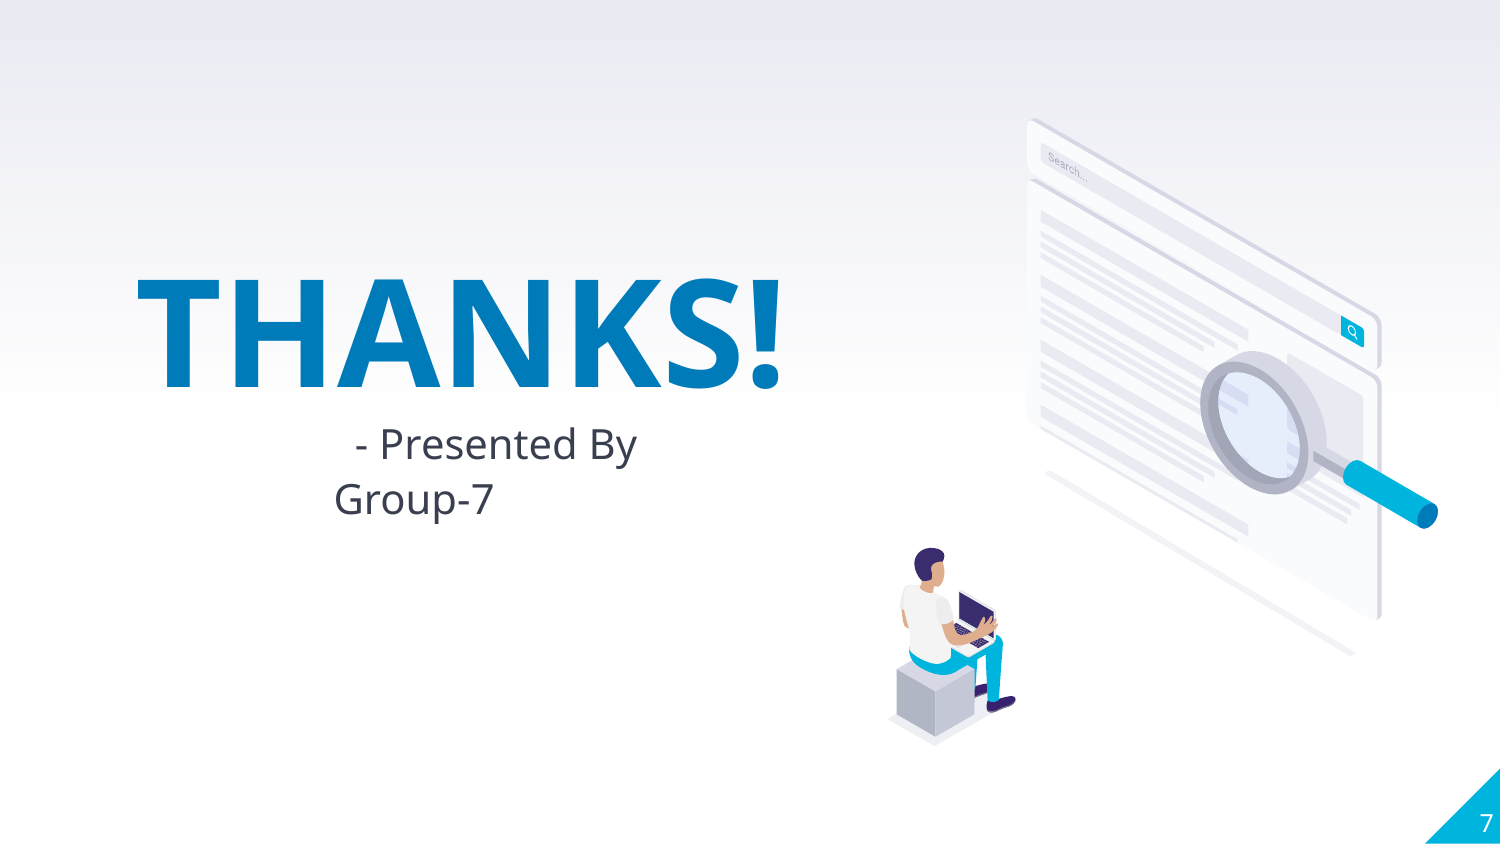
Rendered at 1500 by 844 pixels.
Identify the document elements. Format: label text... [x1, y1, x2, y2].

subtitle - Presented By Group-7 [333, 412, 779, 507]
slide_number 7 [1418, 760, 1494, 838]
title THANKS! [135, 271, 849, 409]
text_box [887, 117, 1439, 747]
